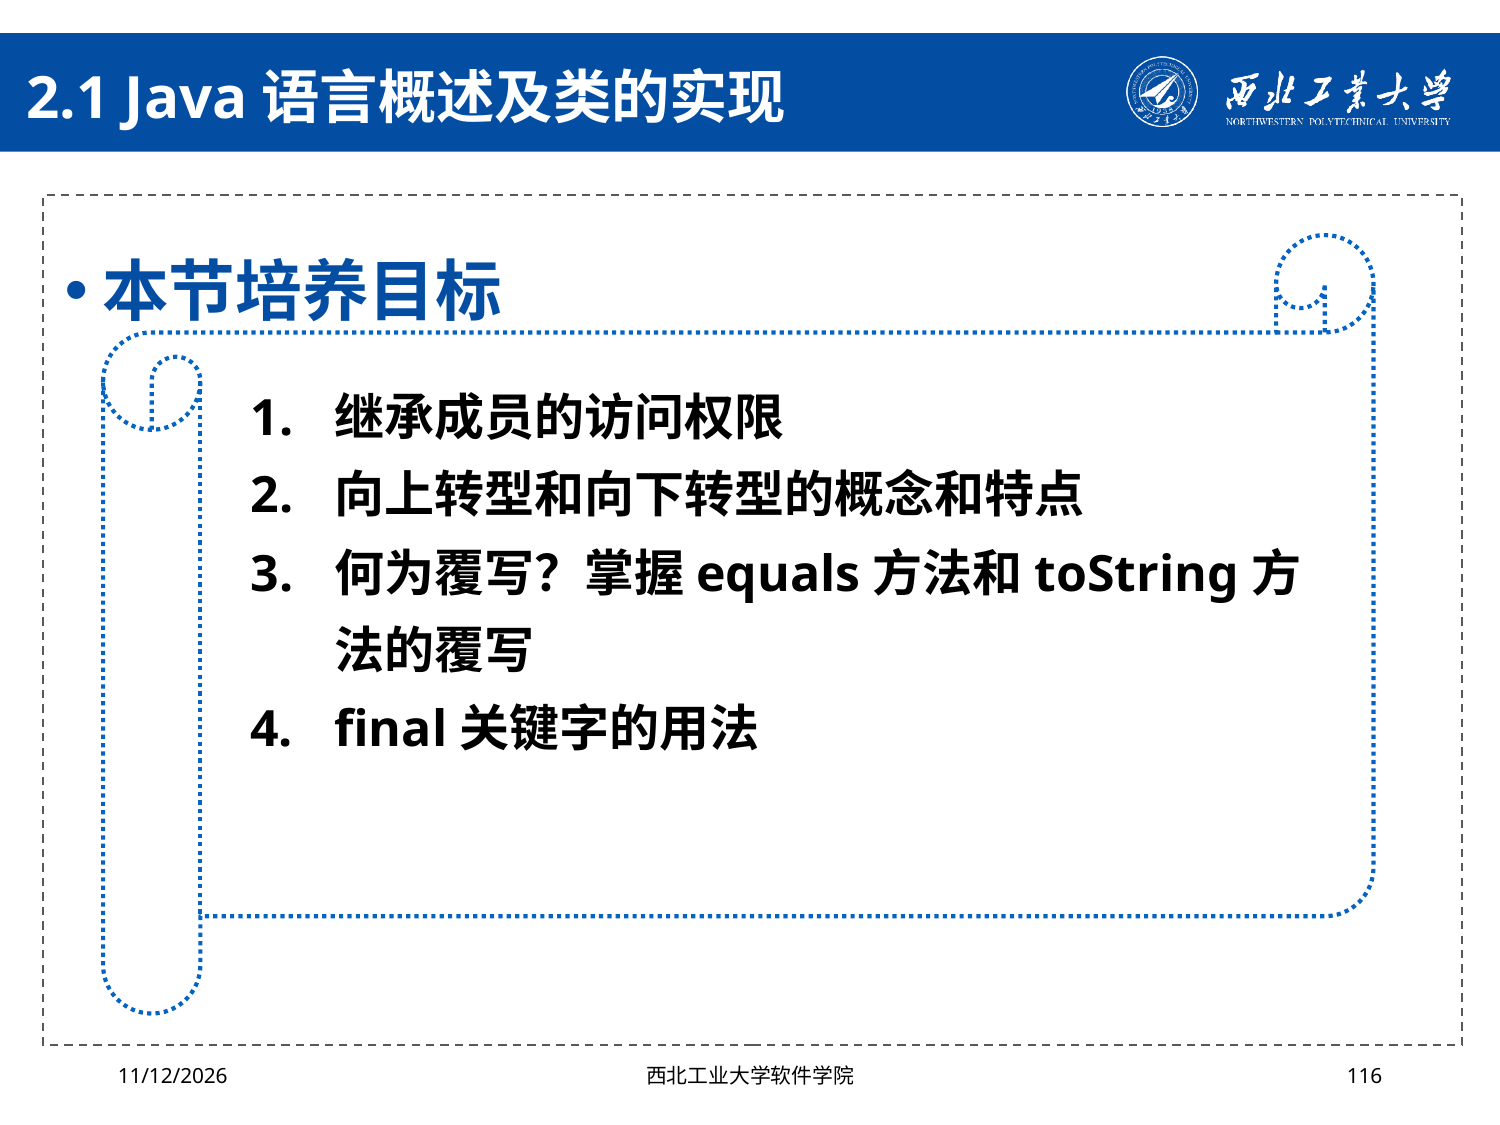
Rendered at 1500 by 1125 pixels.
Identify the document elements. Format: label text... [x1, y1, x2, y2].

picture [1226, 68, 1451, 125]
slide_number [103, 1055, 441, 1116]
text_box 继承成员的访问权限 向上转型和向下转型的概念和特点 何为覆写？掌握equals方法和toString方法的覆写 final关键字的用法 [160, 359, 1340, 765]
title 2.1 Java语言概述及类的实现 [11, 49, 1115, 149]
text_box [103, 277, 1374, 1014]
slide_number 116 [1059, 1055, 1397, 1116]
picture [1126, 56, 1198, 127]
footer 西北工业大学软件学院 [496, 1055, 1004, 1116]
list 本节培养目标 [49, 201, 1457, 1036]
